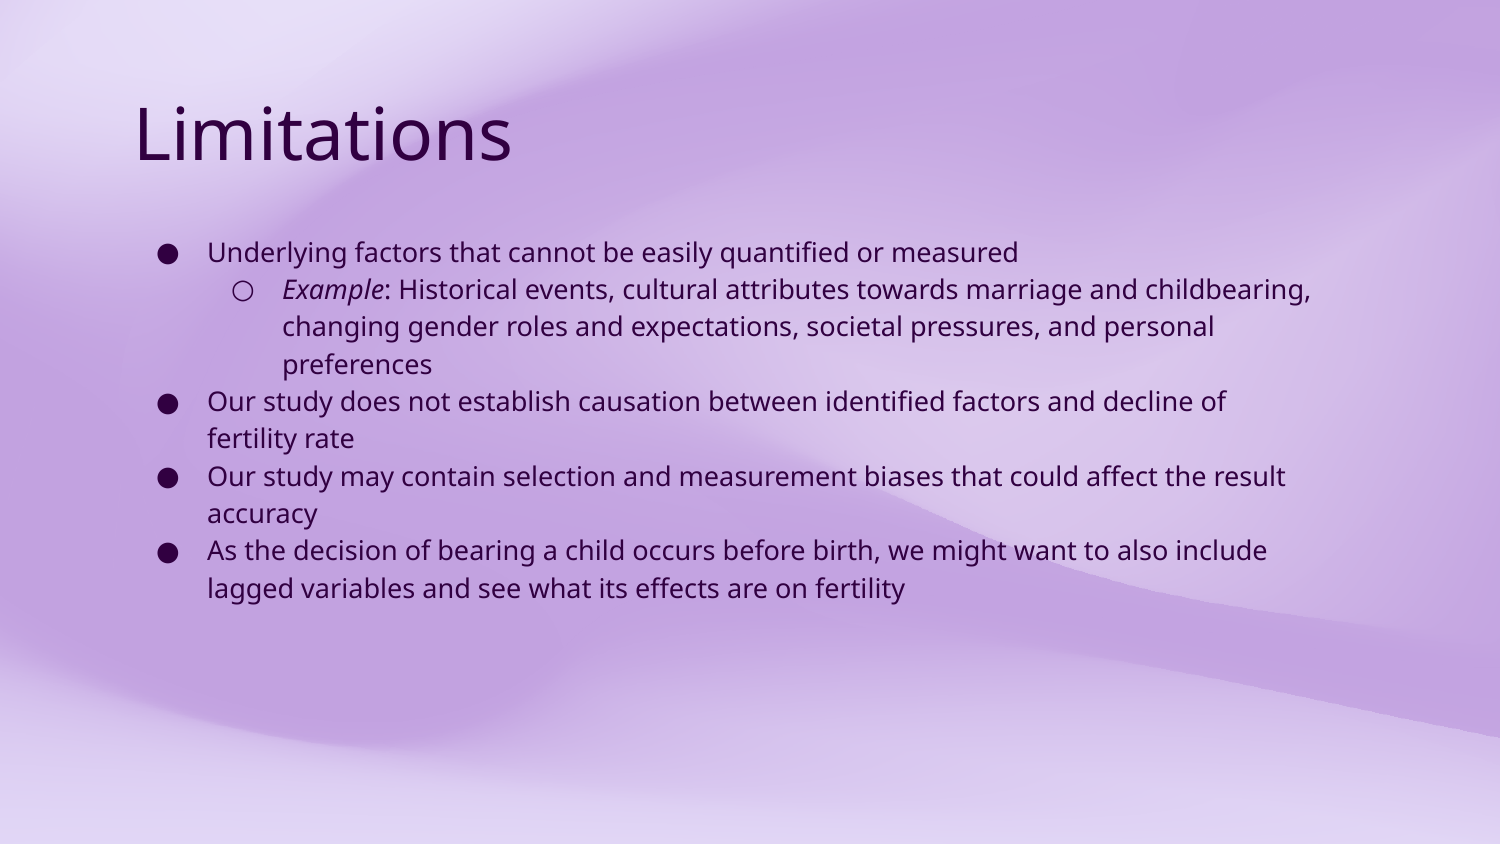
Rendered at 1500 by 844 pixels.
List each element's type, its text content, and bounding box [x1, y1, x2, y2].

picture [0, 0, 1500, 844]
title Limitations [118, 72, 1382, 167]
list Underlying factors that cannot be easily quantified or measured Example: Historical events, cultural attributes towards marriage and childbearing, changing gender roles and expectations, societal pressures, and personal preferences Our study does not establish causation between identified factors and decline of fertility rate Our study may contain selection and measurement biases that could affect the result accuracy As the decision of bearing a child occurs before birth, we might want to also include lagged variables and see what its effects are on fertility [116, 182, 1330, 756]
